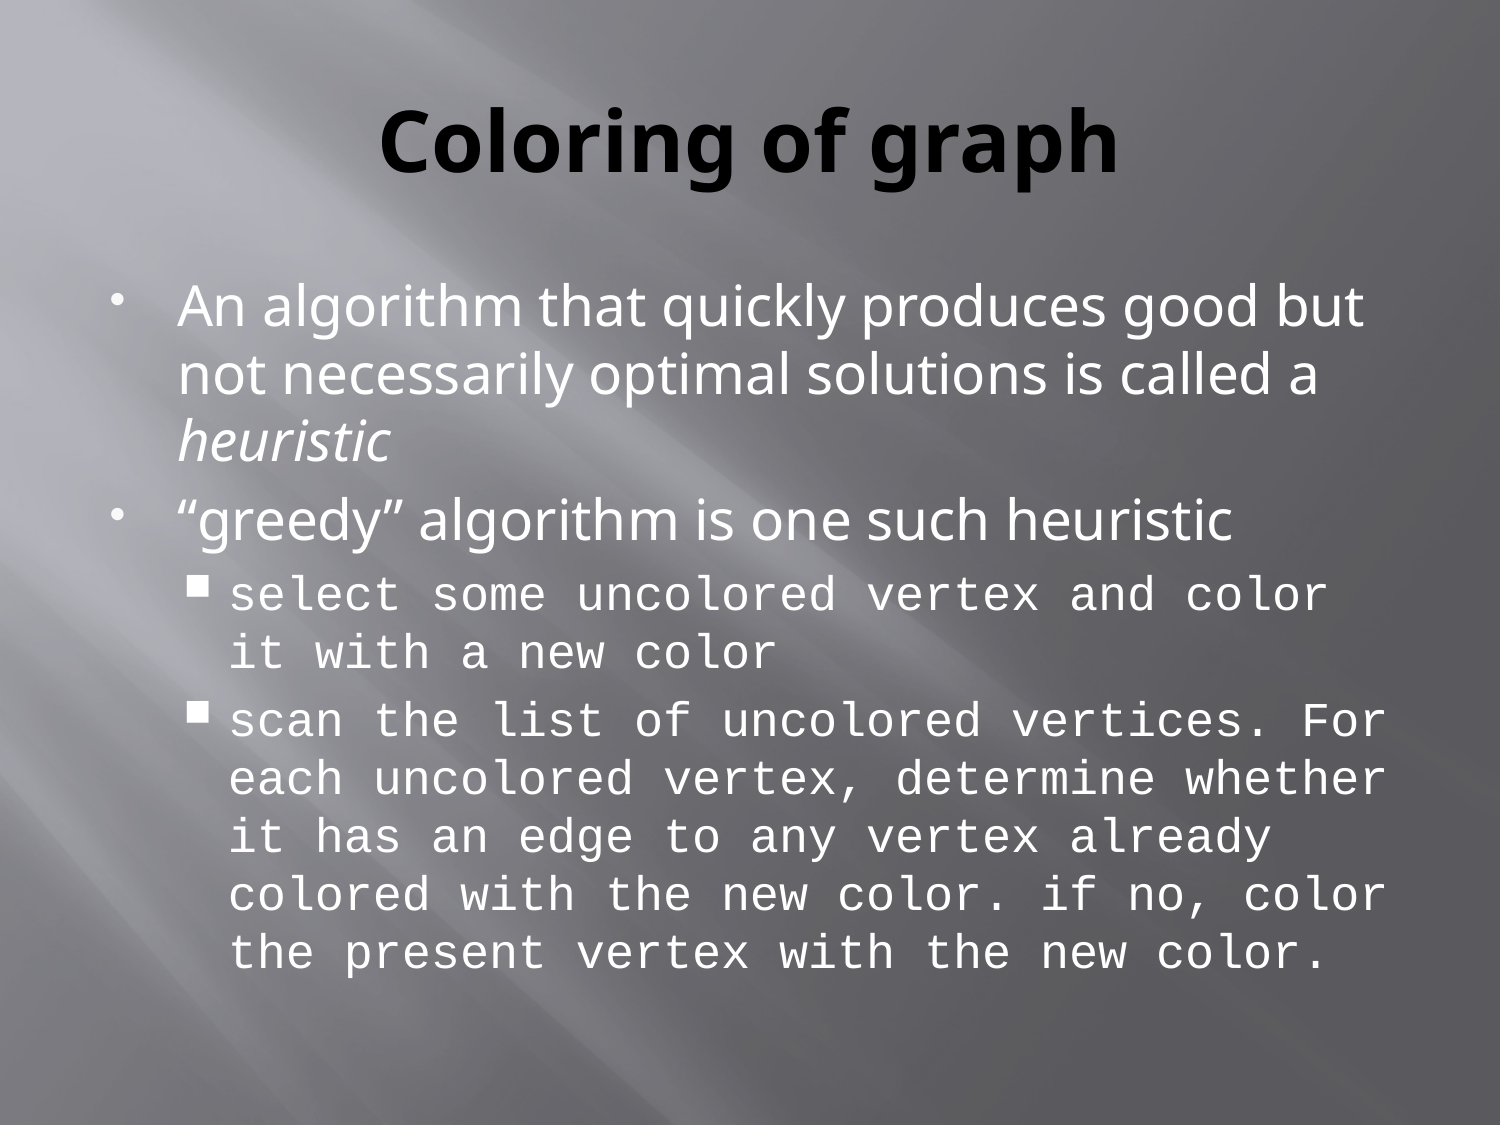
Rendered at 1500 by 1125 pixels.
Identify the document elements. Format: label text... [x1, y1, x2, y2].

list An algorithm that quickly produces good but not necessarily optimal solutions is called a heuristic “greedy” algorithm is one such heuristic select some uncolored vertex and color it with a new color scan the list of uncolored vertices. For each uncolored vertex, determine whether it has an edge to any vertex already colored with the new color. if no, color the present vertex with the new color. [75, 262, 1425, 1035]
title Coloring of graph [75, 45, 1425, 233]
